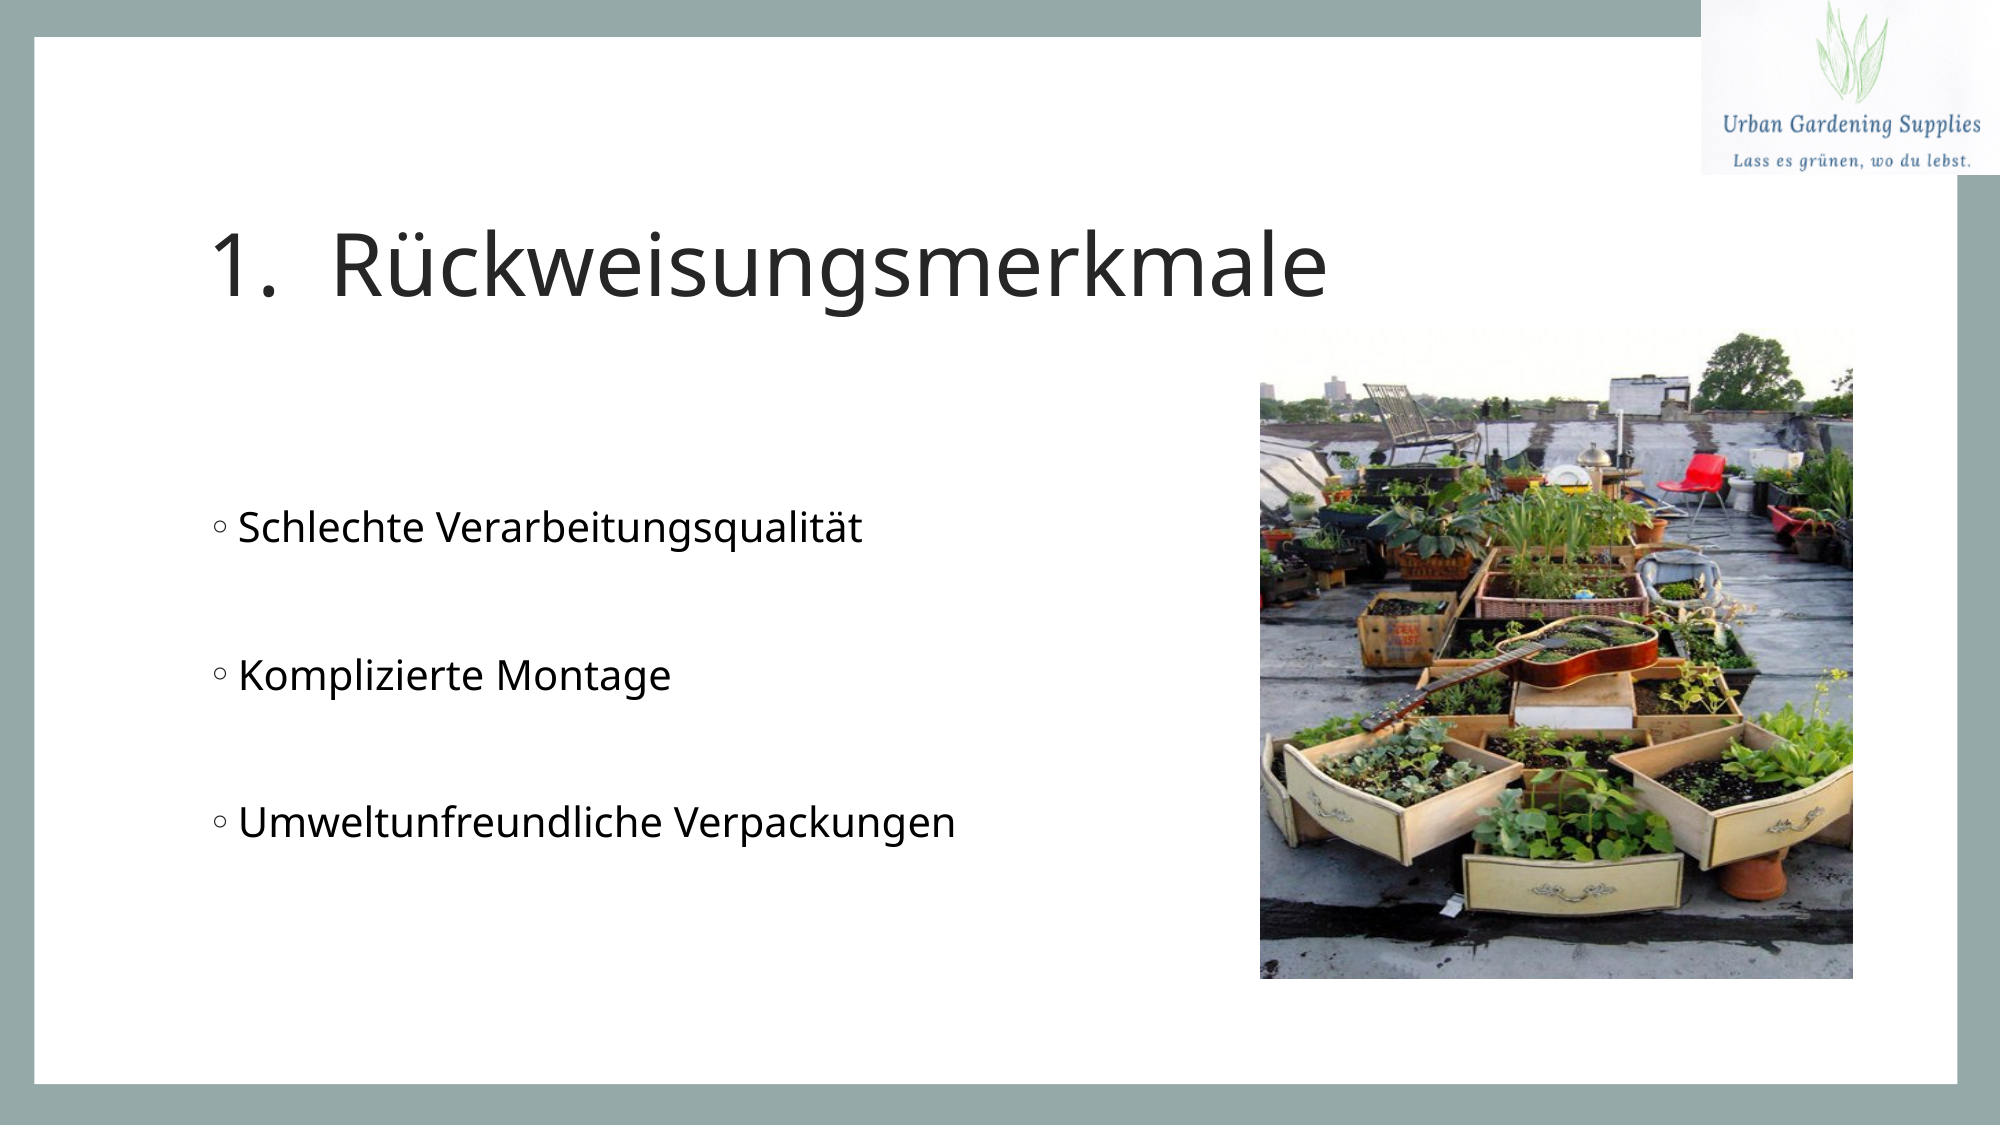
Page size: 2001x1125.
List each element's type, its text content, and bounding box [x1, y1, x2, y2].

picture [1260, 328, 1853, 979]
title Rückweisungsmerkmale [192, 142, 1800, 394]
list Schlechte Verarbeitungsqualität Komplizierte Montage Umweltunfreundliche Verpackungen [192, 419, 1255, 979]
text_box [34, 37, 1958, 1085]
text_box [0, 0, 2000, 1125]
picture [1701, 0, 2000, 175]
